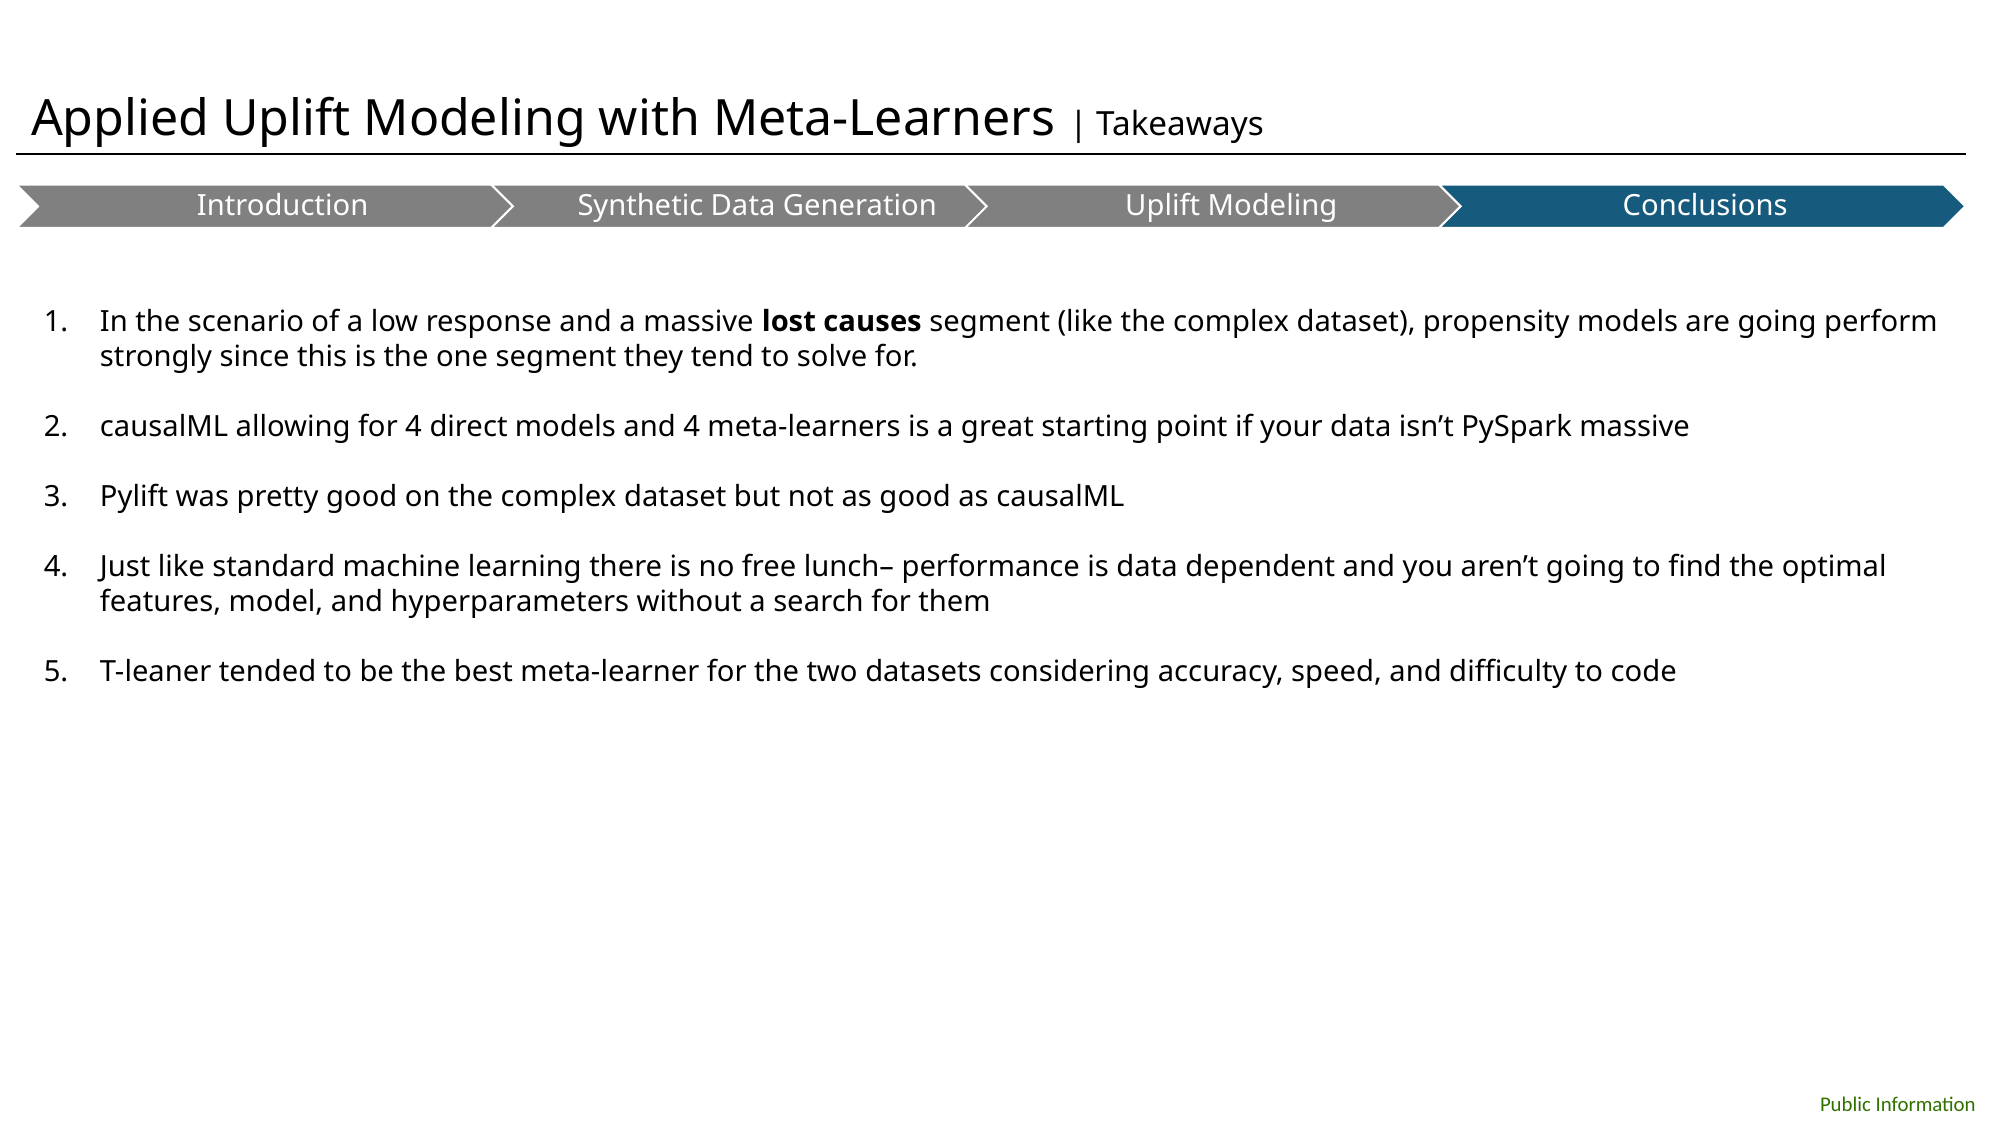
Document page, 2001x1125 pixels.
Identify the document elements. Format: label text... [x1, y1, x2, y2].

text_box Applied Uplift Modeling with Meta-Learners | Takeaways [16, 78, 1967, 153]
text_box In the scenario of a low response and a massive lost causes segment (like the complex dataset), propensity models are going perform strongly since this is the one segment they tend to solve for. causalML allowing for 4 direct models and 4 meta-learners is a great starting point if your data isn’t PySpark massive Pylift was pretty good on the complex dataset but not as good as causalML Just like standard machine learning there is no free lunch– performance is data dependent and you aren’t going to find the optimal features, model, and hyperparameters without a search for them T-leaner tended to be the best meta-learner for the two datasets considering accuracy, speed, and difficulty to code [28, 260, 1979, 695]
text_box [16, 184, 1967, 228]
